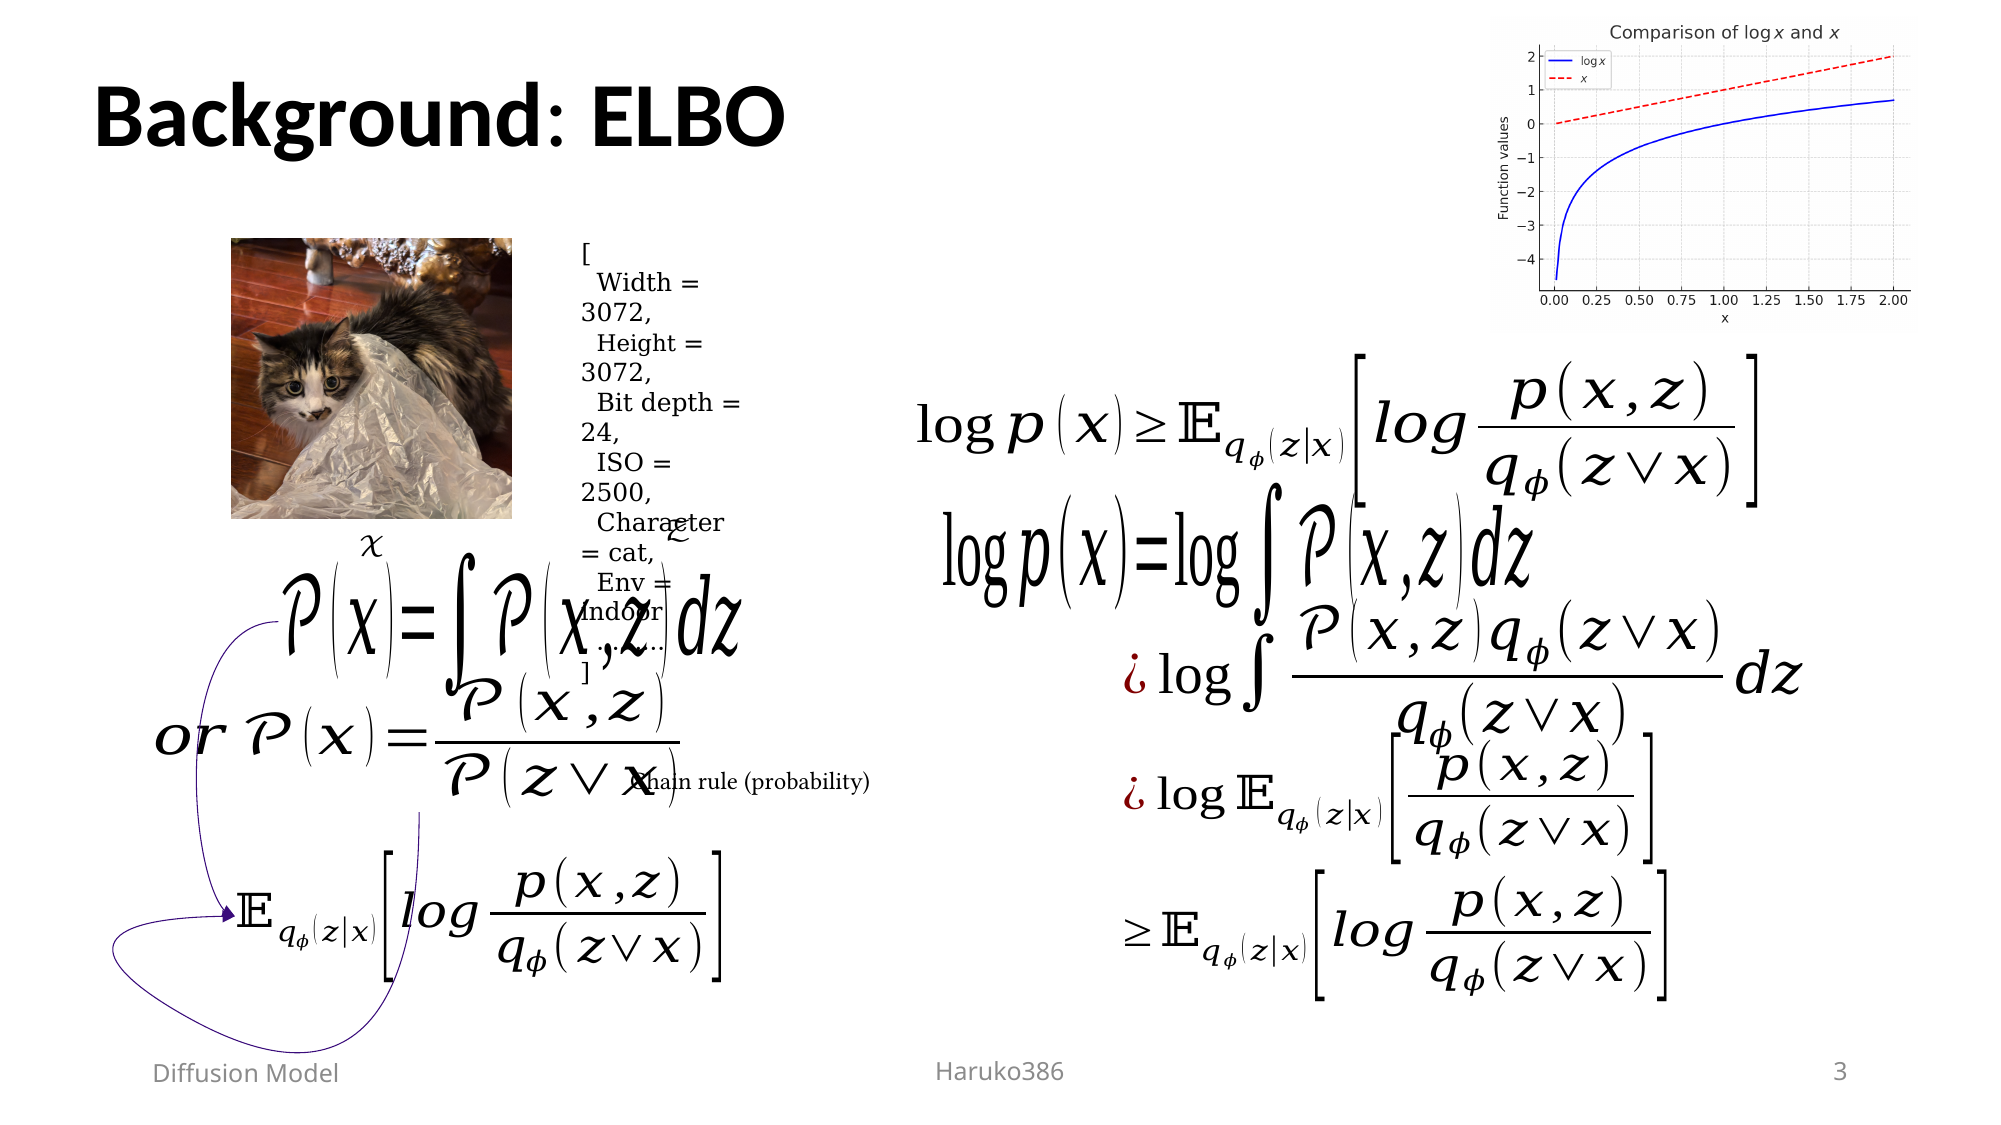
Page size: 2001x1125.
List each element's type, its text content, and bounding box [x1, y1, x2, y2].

text_box Chain rule (probability) [1394, 762, 1491, 827]
footer Haruko386 [662, 1042, 1338, 1103]
picture [231, 238, 512, 519]
picture [1490, 16, 1918, 333]
slide_number 2 [1412, 1042, 1863, 1103]
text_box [234, 621, 279, 917]
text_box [274, 772, 379, 957]
slide_number Diffusion Model [137, 1042, 588, 1103]
text_box [ Width = 3072, Height = 3072, Bit depth = 24, ISO = 2500, Character = cat, Env = indoor ……… ] [565, 229, 766, 694]
title Background: ELBO [78, 59, 1490, 180]
text_box Chain rule (probability) [628, 762, 1391, 827]
